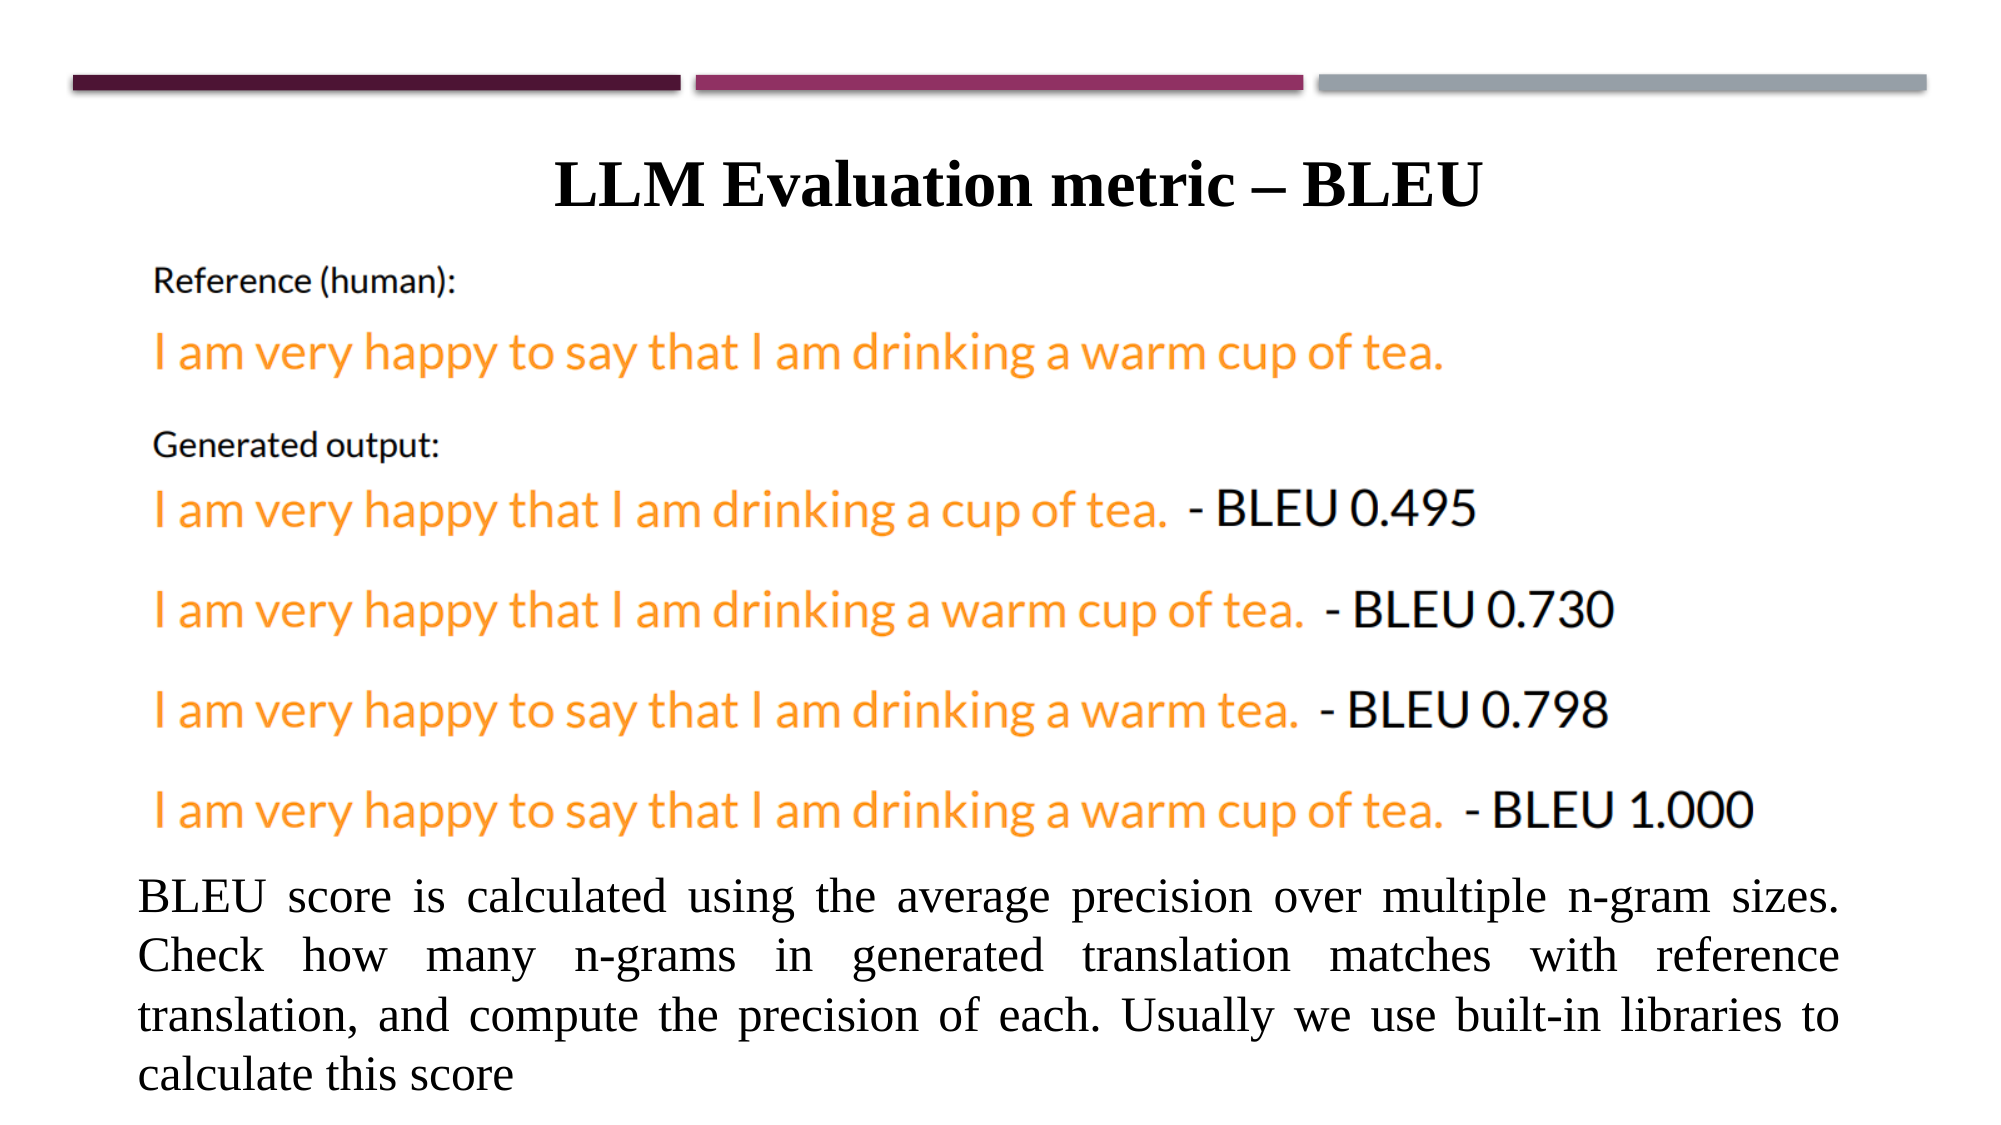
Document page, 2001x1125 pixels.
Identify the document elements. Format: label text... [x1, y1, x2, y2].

picture [122, 248, 1833, 864]
text_box BLEU score is calculated using the average precision over multiple n-gram sizes. Check how many n-grams in generated translation matches with reference translation, and compute the precision of each. Usually we use built-in libraries to calculate this score [122, 854, 1857, 1109]
list LLM Evaluation metric – BLEU [39, 103, 2000, 257]
